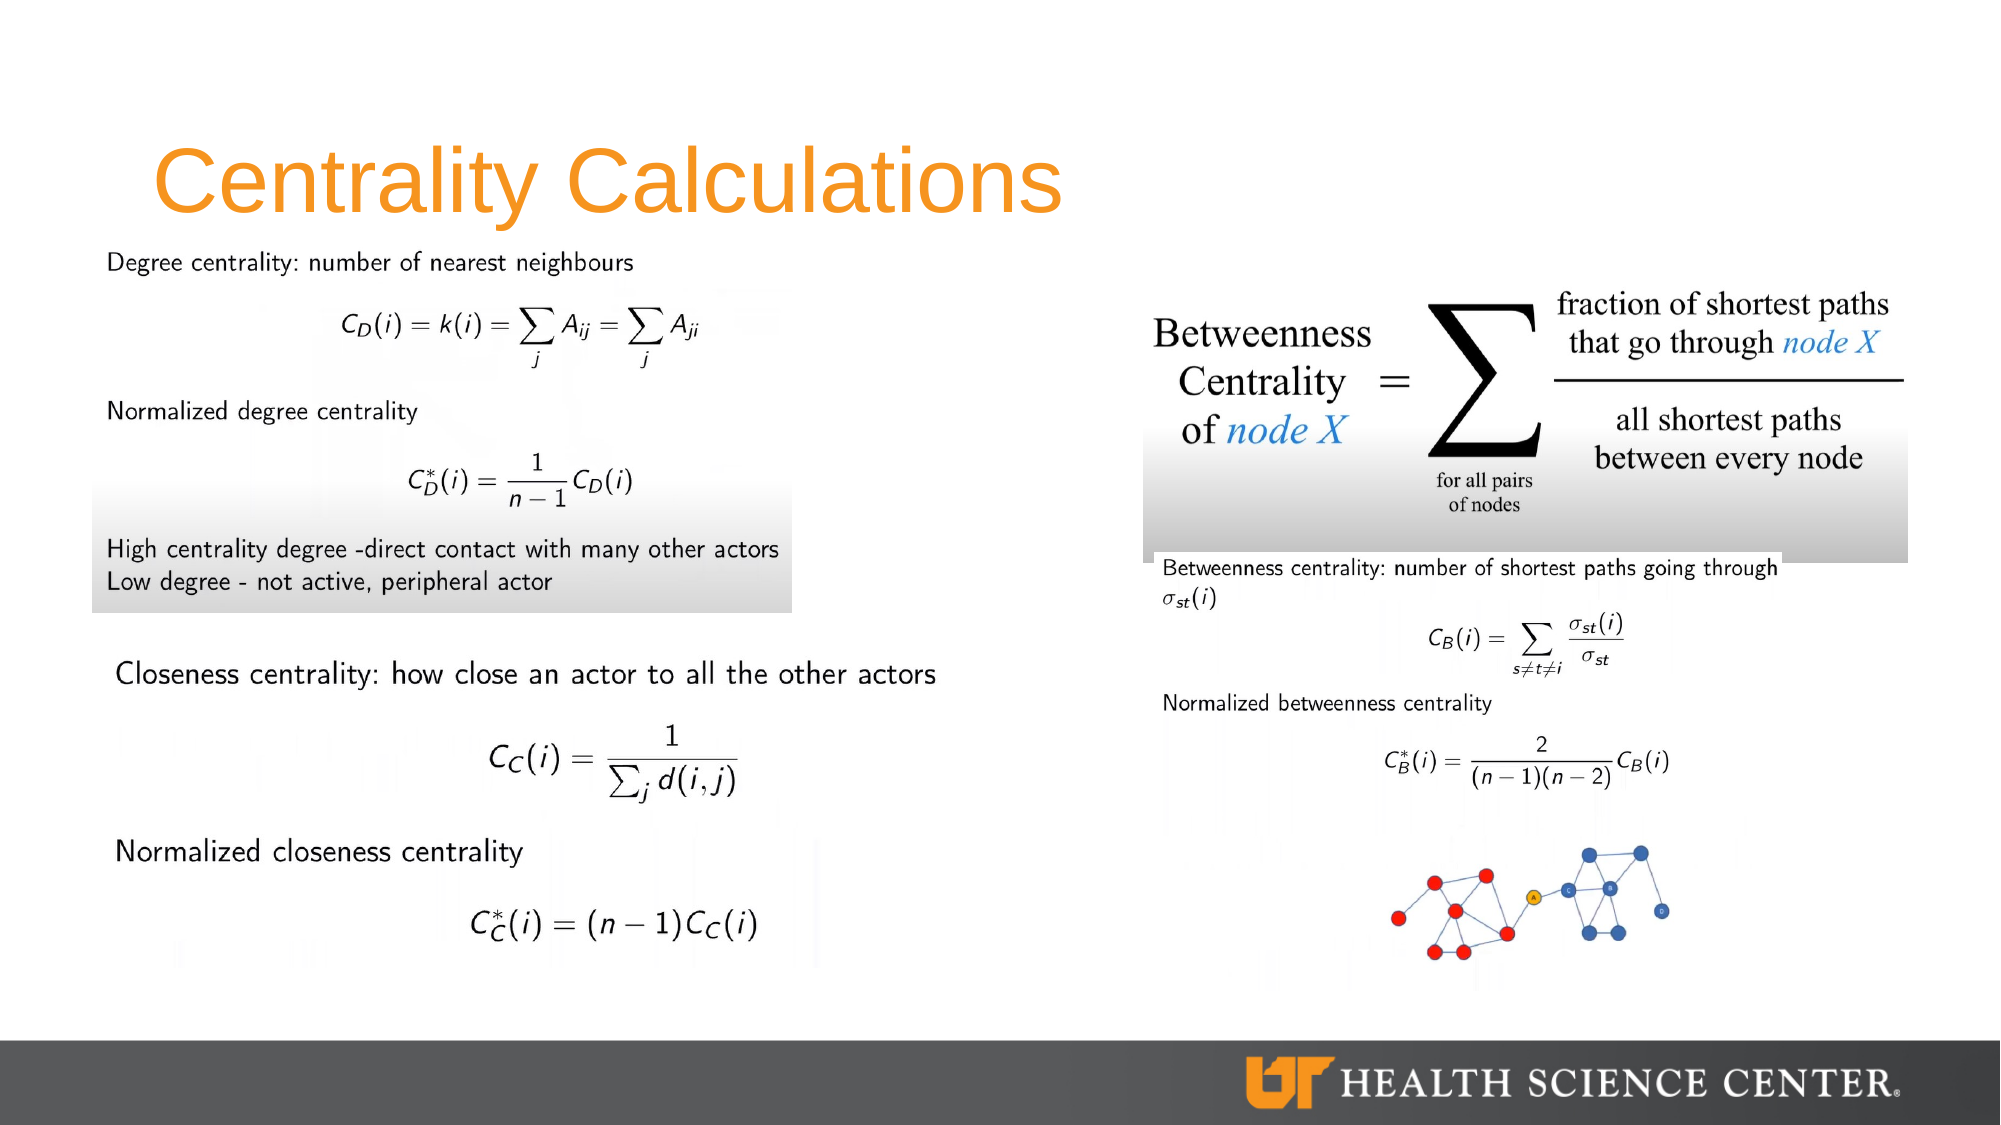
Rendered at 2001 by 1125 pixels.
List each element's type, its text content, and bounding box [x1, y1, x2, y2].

title Centrality Calculations [137, 74, 1863, 292]
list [92, 643, 943, 968]
picture [0, 0, 2000, 1125]
